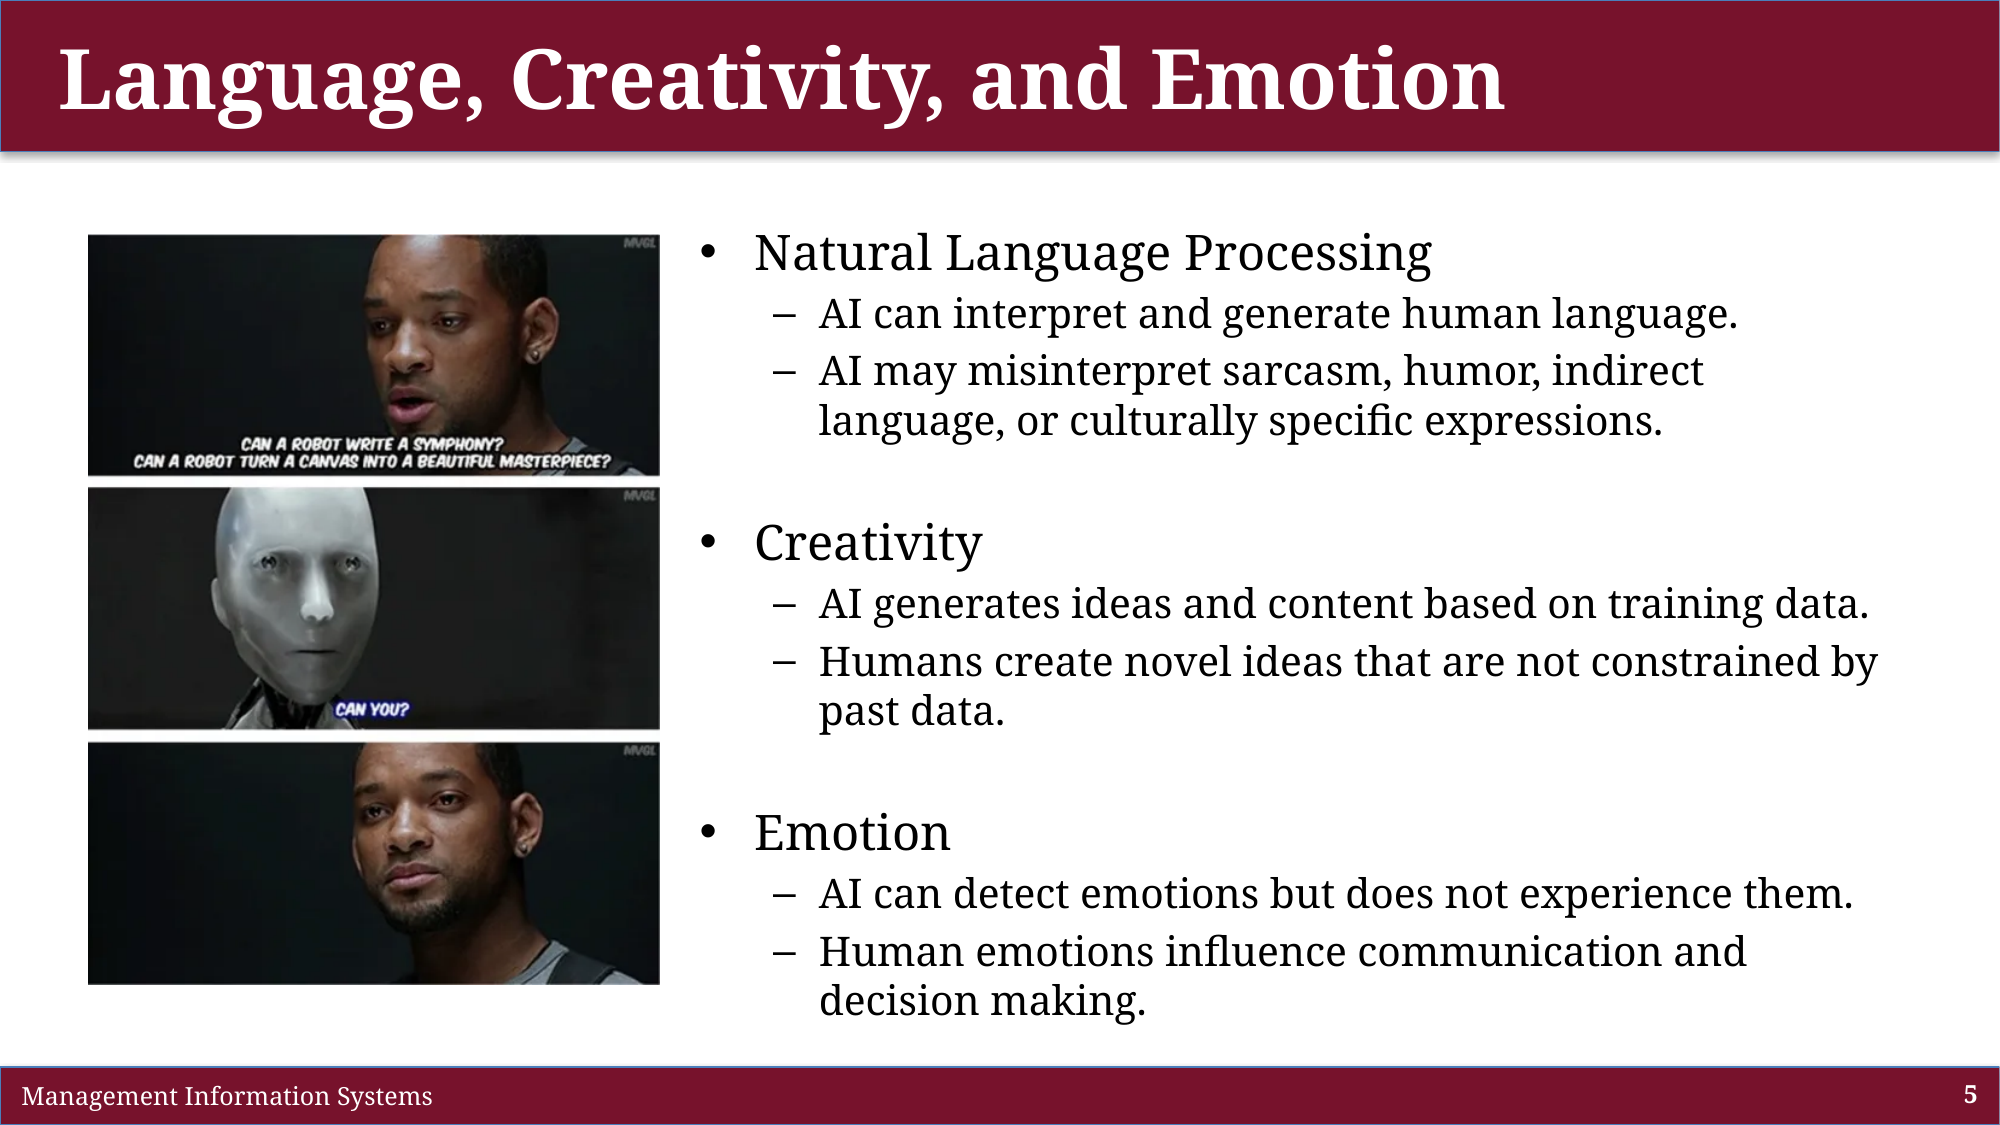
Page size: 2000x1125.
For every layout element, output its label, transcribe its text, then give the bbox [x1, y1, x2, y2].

list Natural Language Processing AI can interpret and generate human language. AI may misinterpret sarcasm, humor, indirect language, or culturally specific expressions. Creativity AI generates ideas and content based on training data. Humans create novel ideas that are not constrained by past data. Emotion AI can detect emotions but does not experience them. Human emotions influence communication and decision making. [684, 213, 1911, 1047]
text_box [475, 1066, 1649, 1125]
slide_number 5 [1649, 1066, 2000, 1125]
picture [88, 233, 660, 985]
title Language, Creativity, and Emotion [0, 0, 2000, 152]
footer Management Information Systems [0, 1066, 475, 1125]
